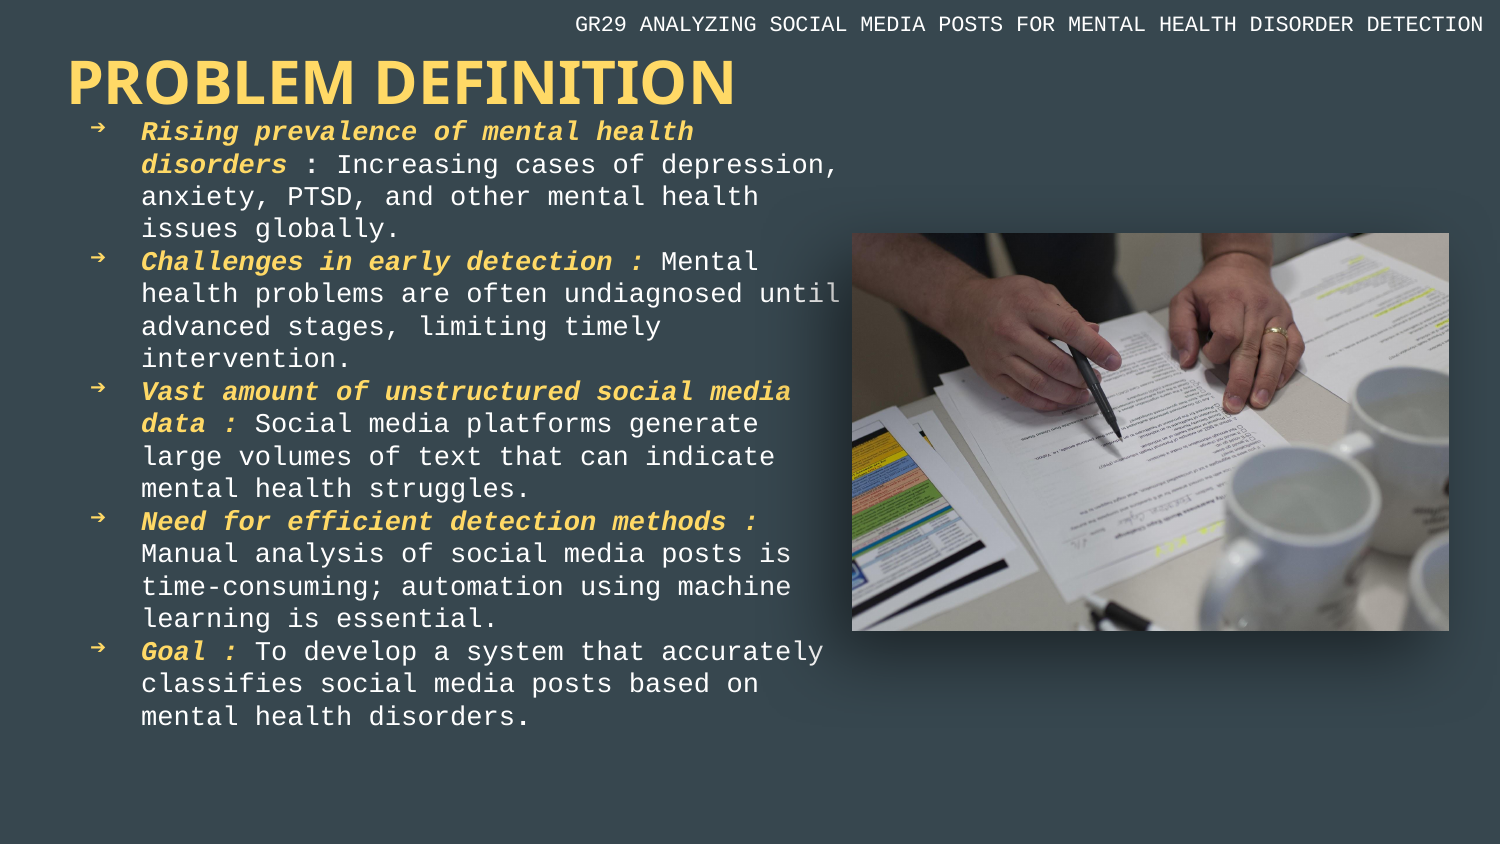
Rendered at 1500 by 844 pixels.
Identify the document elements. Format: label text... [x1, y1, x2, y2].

text_box GR29 ANALYZING SOCIAL MEDIA POSTS FOR MENTAL HEALTH DISORDER DETECTION [467, 0, 1500, 49]
list Rising prevalence of mental health disorders : Increasing cases of depression, anxiety, PTSD, and other mental health issues globally. Challenges in early detection : Mental health problems are often undiagnosed until advanced stages, limiting timely intervention. Vast amount of unstructured social media data : Social media platforms generate large volumes of text that can indicate mental health struggles. Need for efficient detection methods : Manual analysis of social media posts is time-consuming; automation using machine learning is essential. Goal : To develop a system that accurately classifies social media posts based on mental health disorders. [51, 124, 862, 766]
picture [852, 233, 1450, 631]
title PROBLEM DEFINITION [51, 29, 1449, 124]
